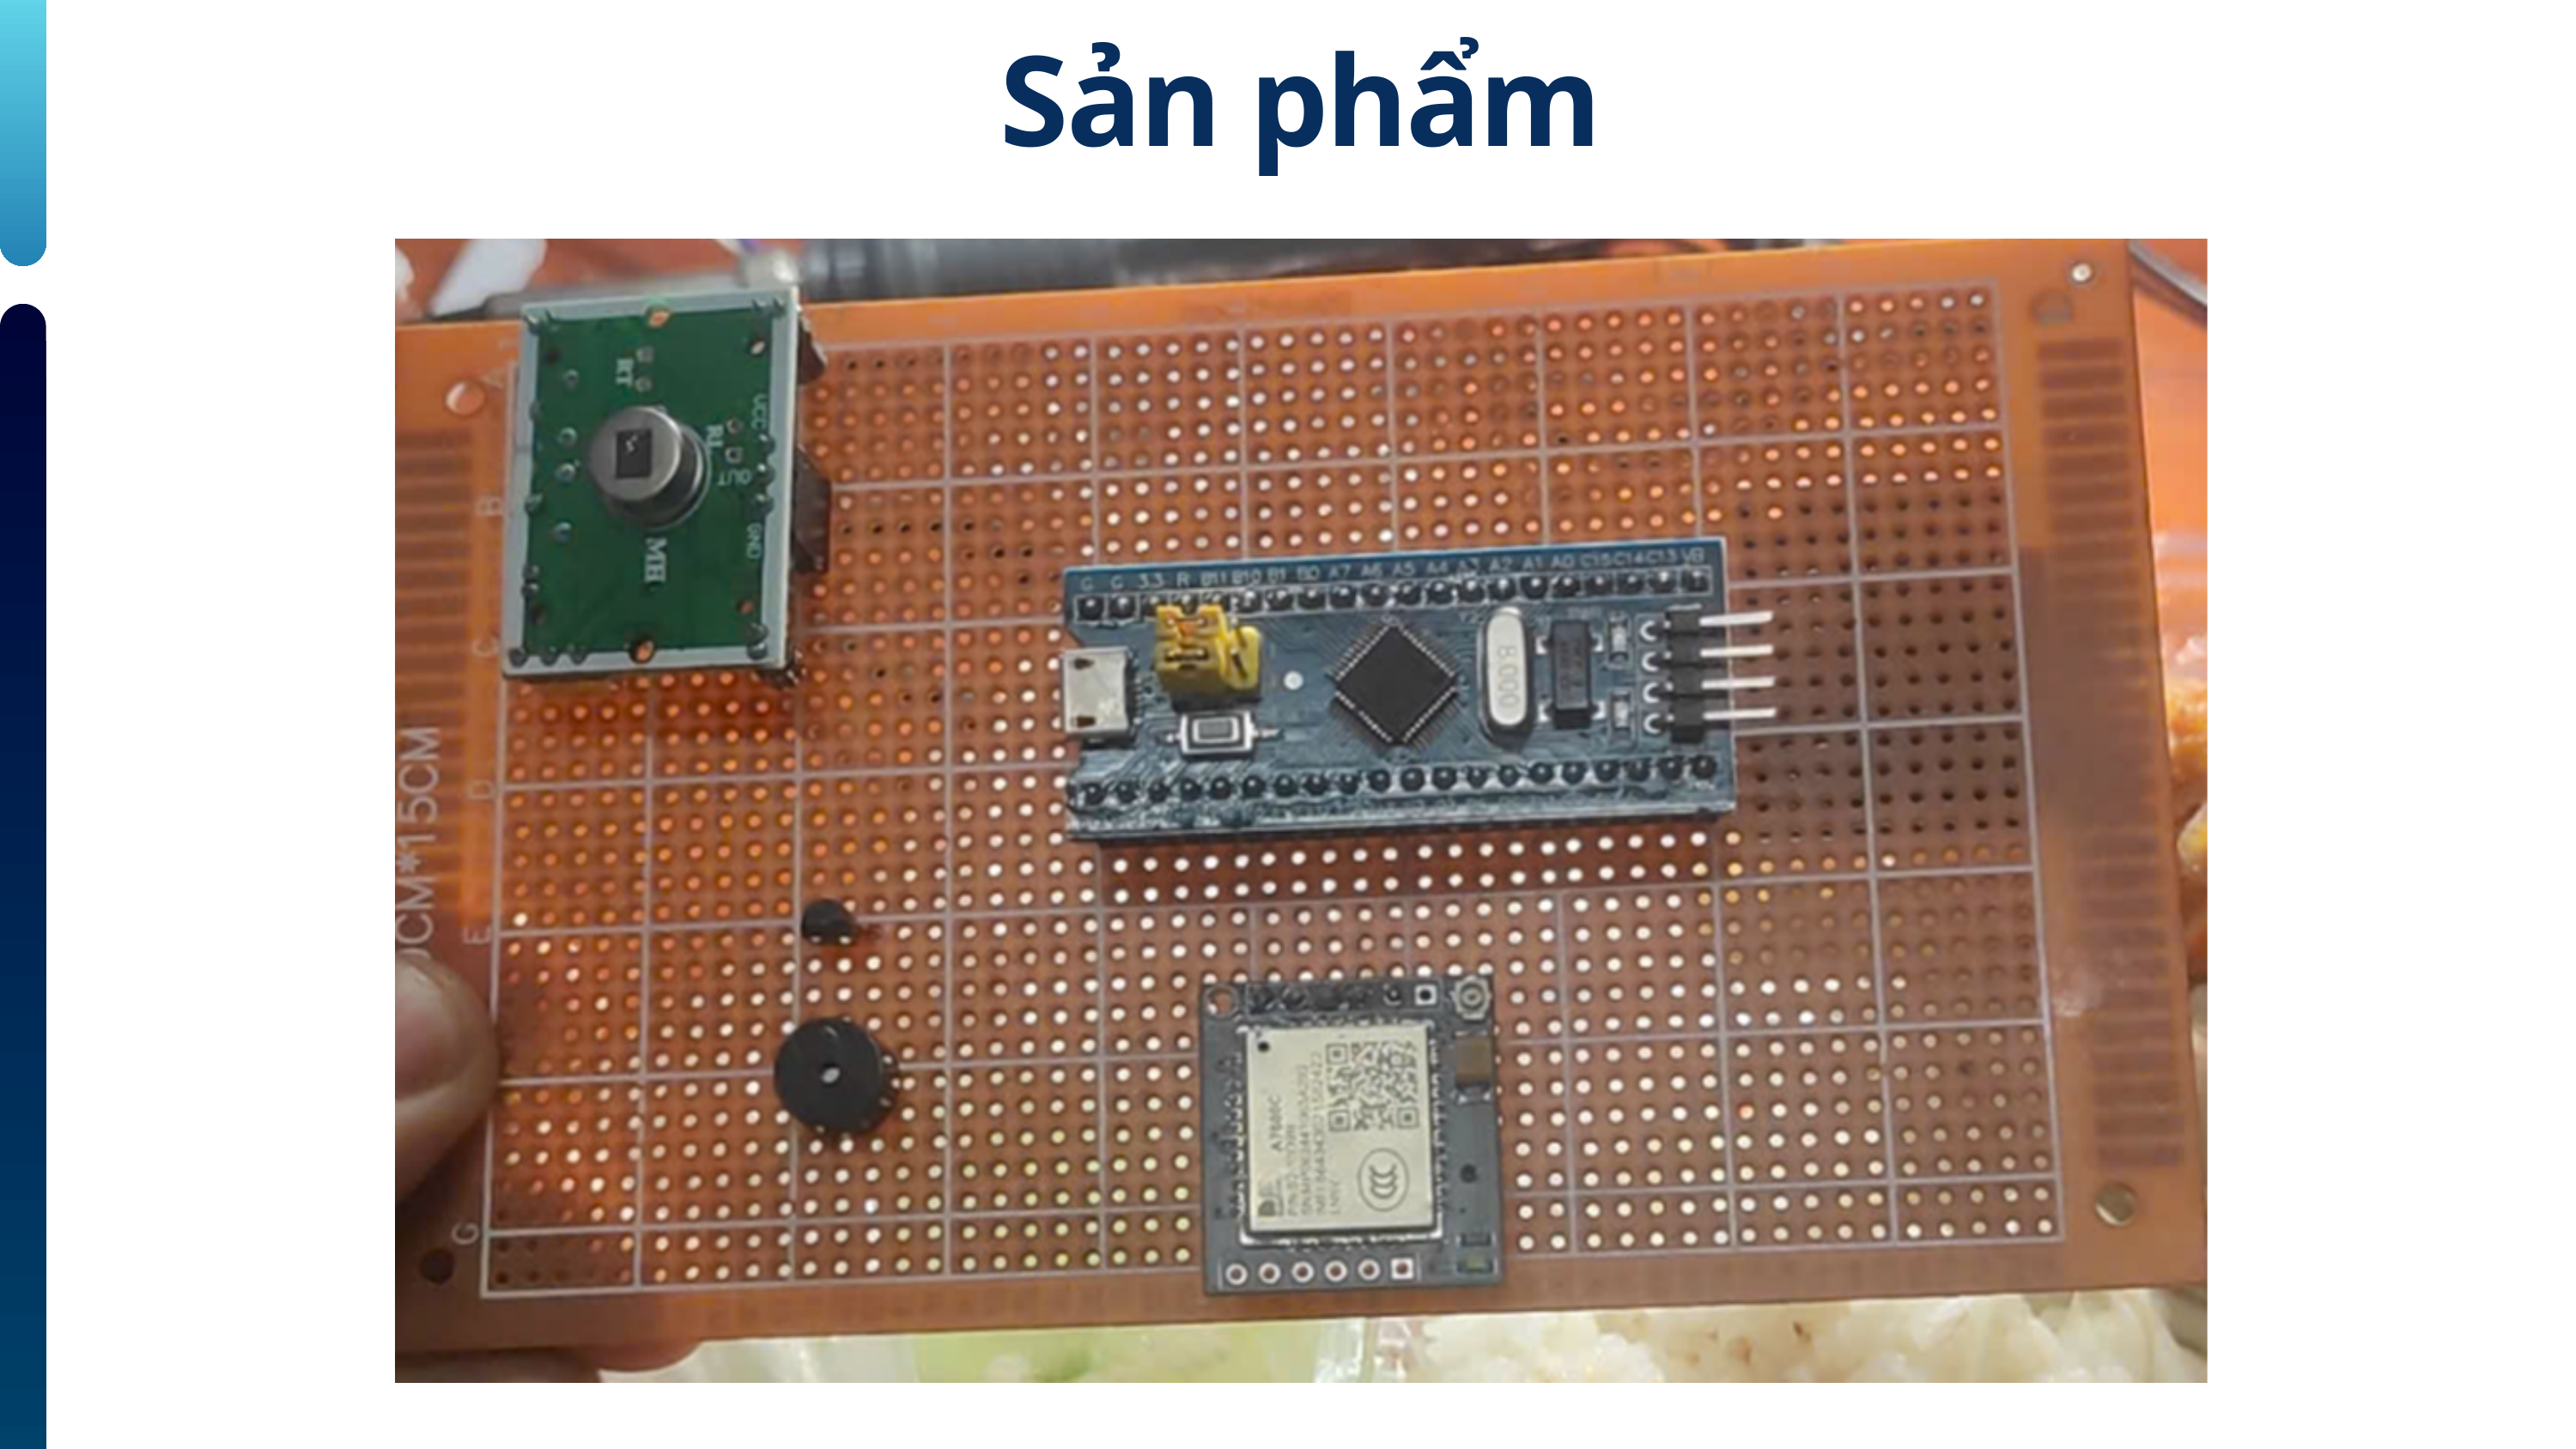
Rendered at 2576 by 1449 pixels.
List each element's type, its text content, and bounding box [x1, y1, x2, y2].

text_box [0, 303, 46, 1449]
text_box Sản phẩm [627, 0, 1975, 172]
text_box [394, 239, 2208, 1383]
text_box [0, 0, 46, 266]
